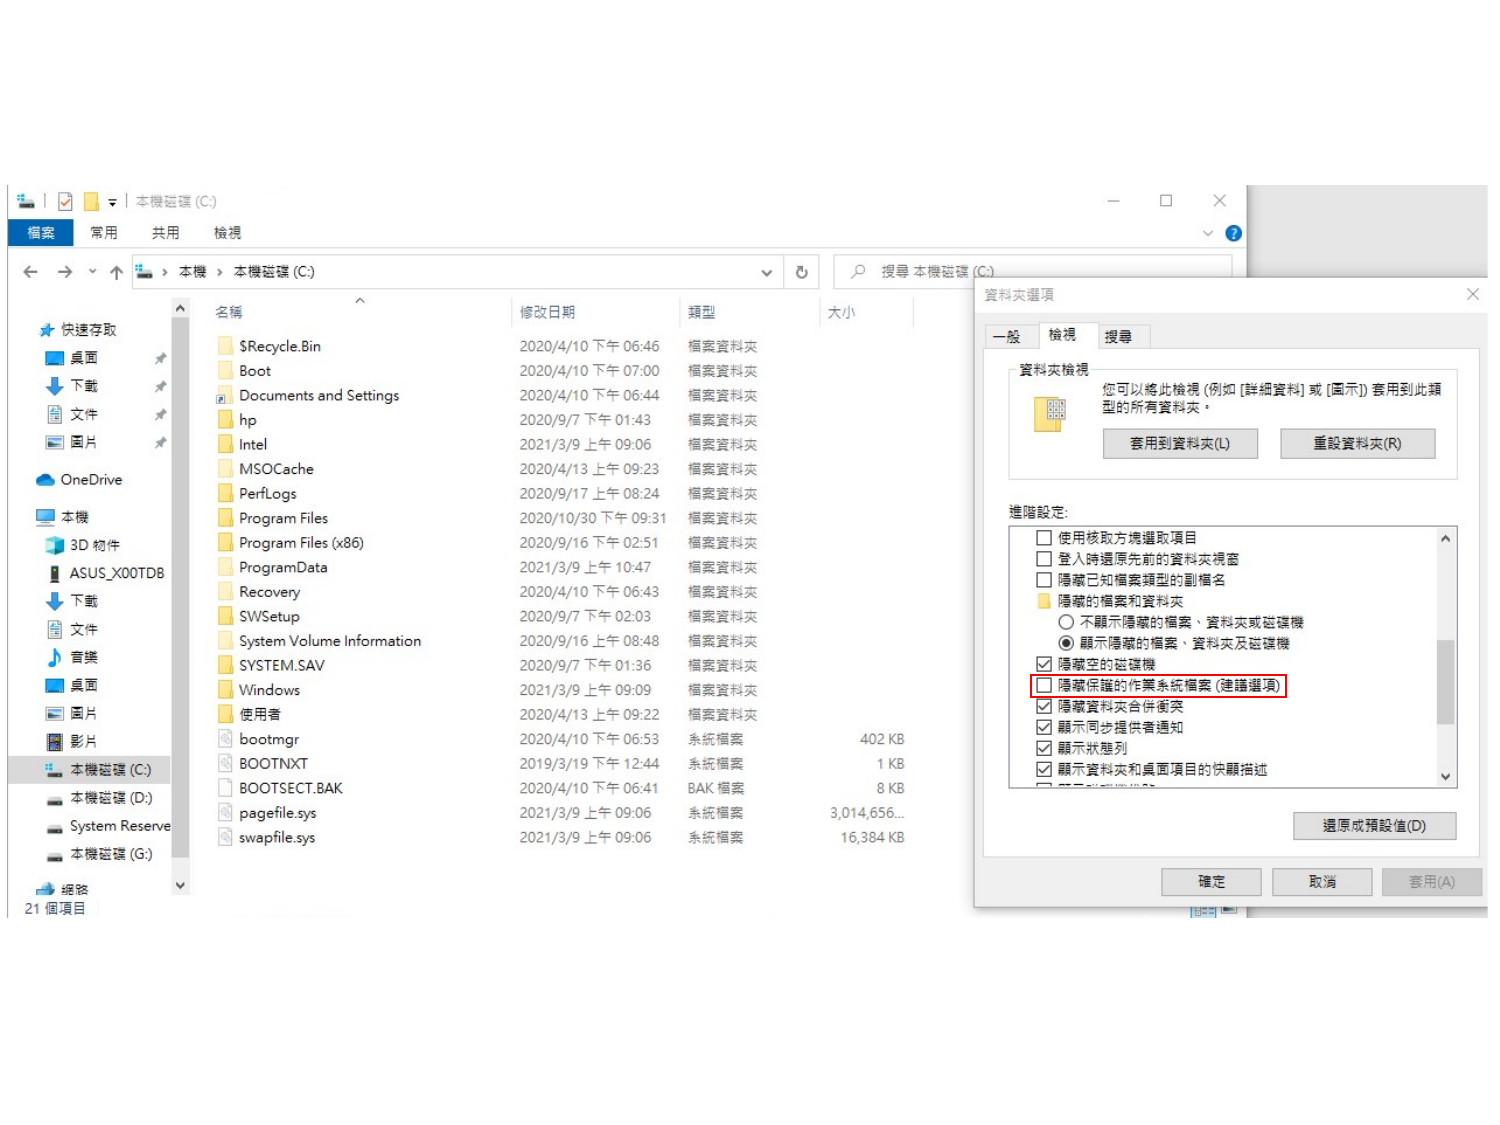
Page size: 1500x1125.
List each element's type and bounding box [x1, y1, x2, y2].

picture [6, 185, 1488, 918]
